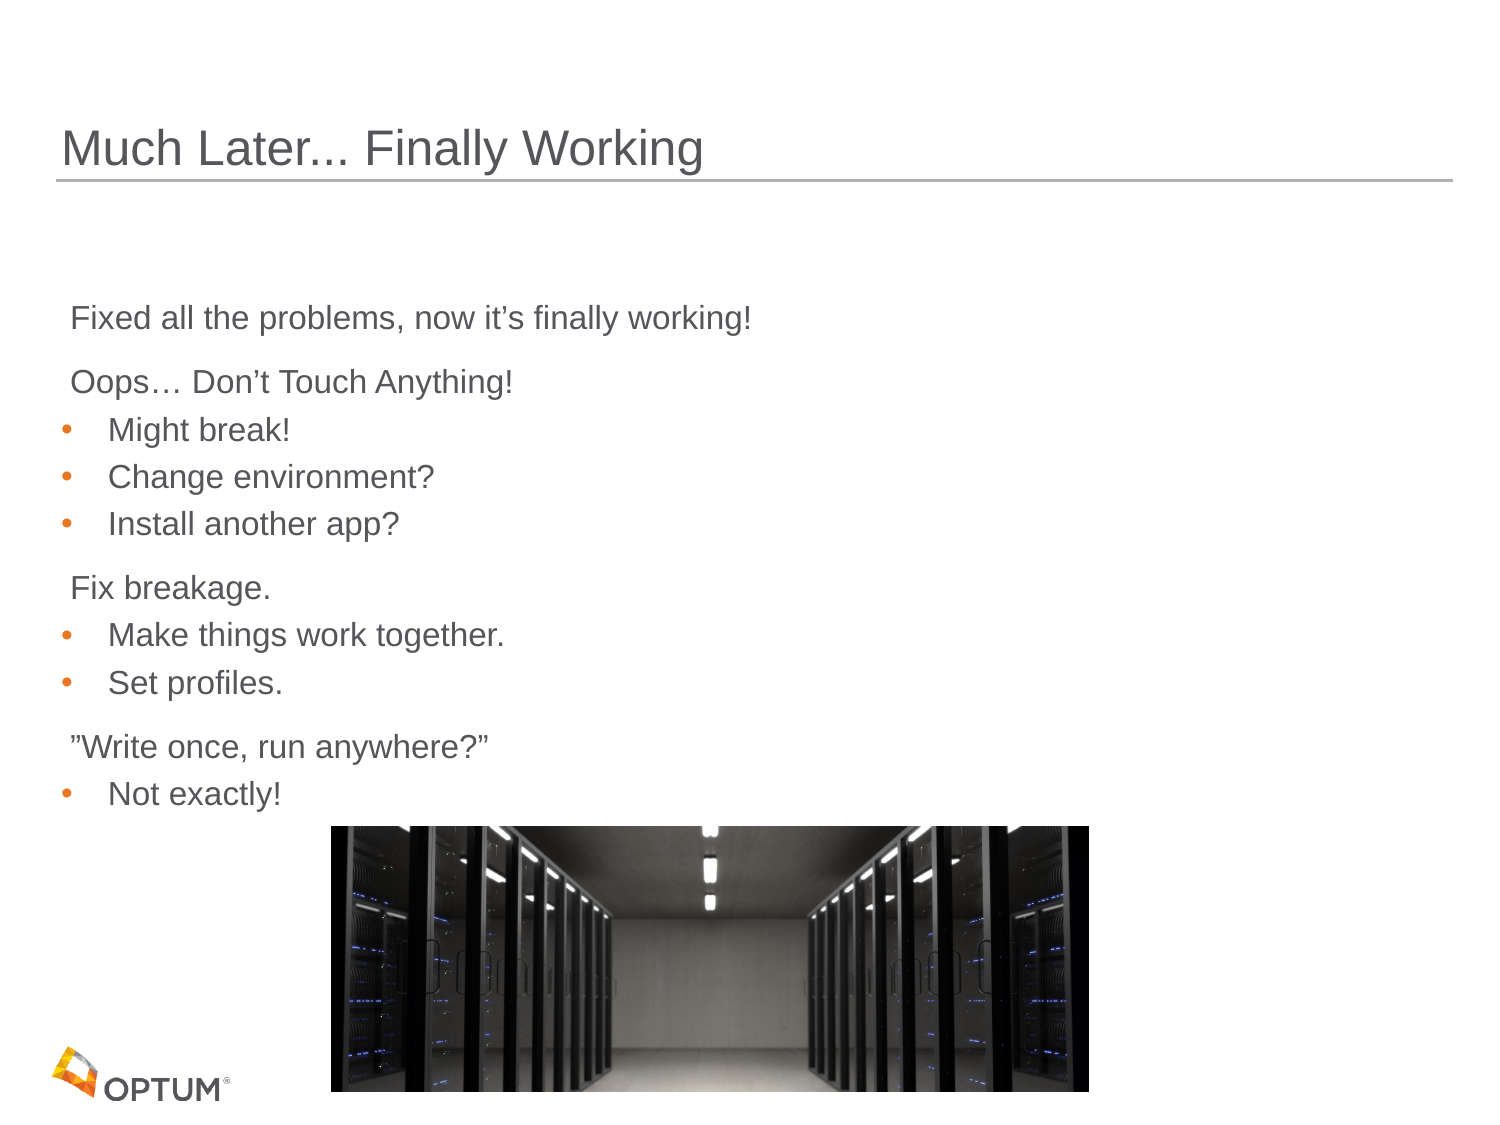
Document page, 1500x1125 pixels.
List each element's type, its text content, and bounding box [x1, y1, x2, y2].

picture [50, 1044, 231, 1101]
title Much Later... Finally Working [60, 0, 1454, 177]
picture [331, 826, 1089, 1092]
list Fixed all the problems, now it’s finally working! Oops… Don’t Touch Anything! Might break! Change environment? Install another app? Fix breakage. Make things work together. Set profiles. ”Write once, run anywhere?” Not exactly! [60, 299, 1454, 968]
